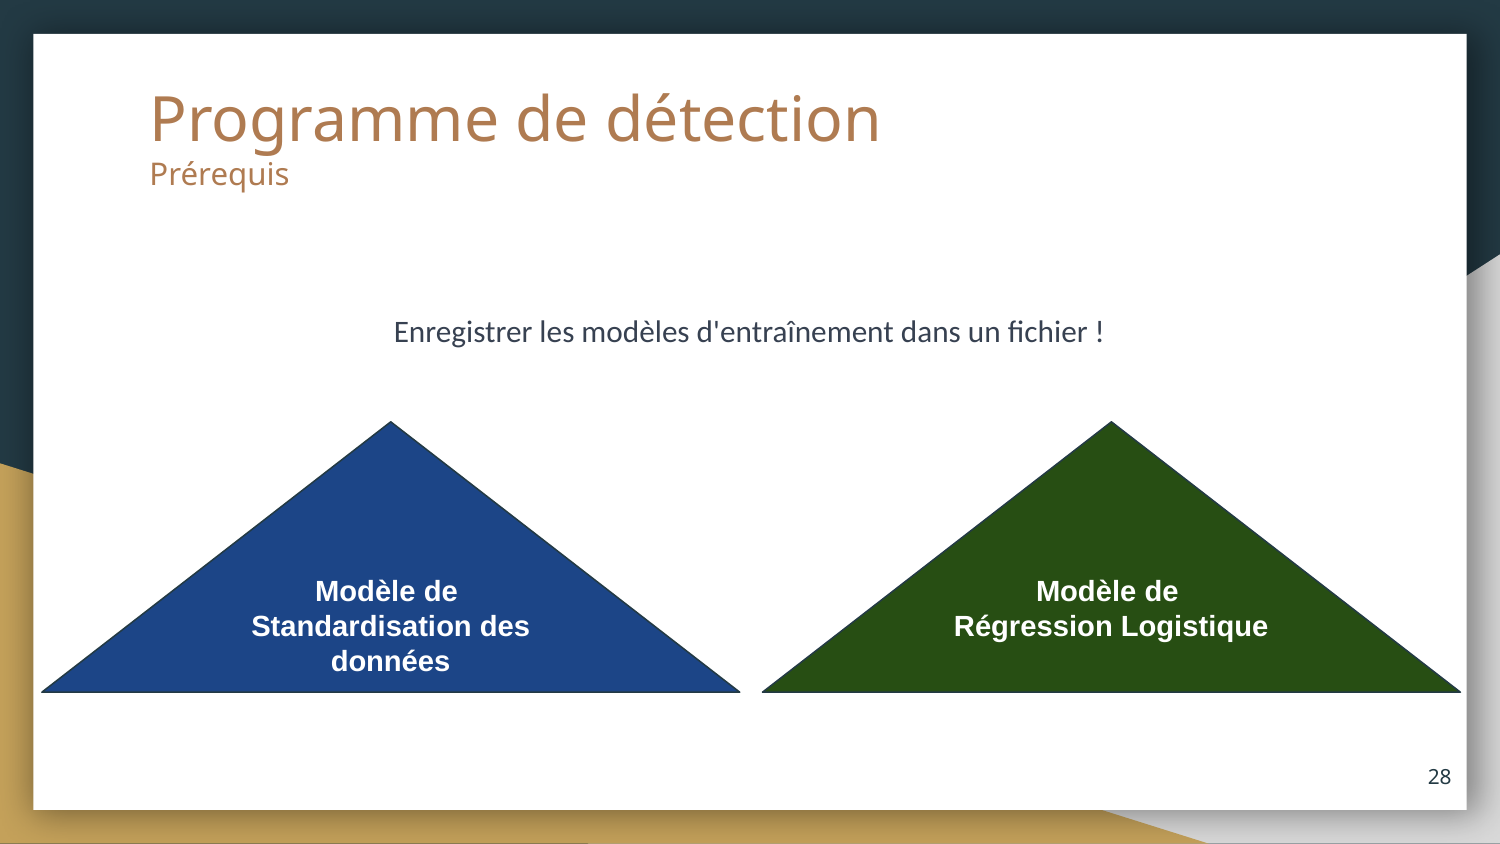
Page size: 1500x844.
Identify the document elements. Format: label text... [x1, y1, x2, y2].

text_box Modèle de Standardisation des données [41, 421, 740, 693]
slide_number ‹#› [1376, 745, 1467, 810]
title Programme de détection Prérequis [134, 63, 1366, 221]
list Enregistrer les modèles d'entraînement dans un fichier ! [134, 238, 1366, 422]
text_box Modèle de Régression Logistique [762, 421, 1461, 693]
